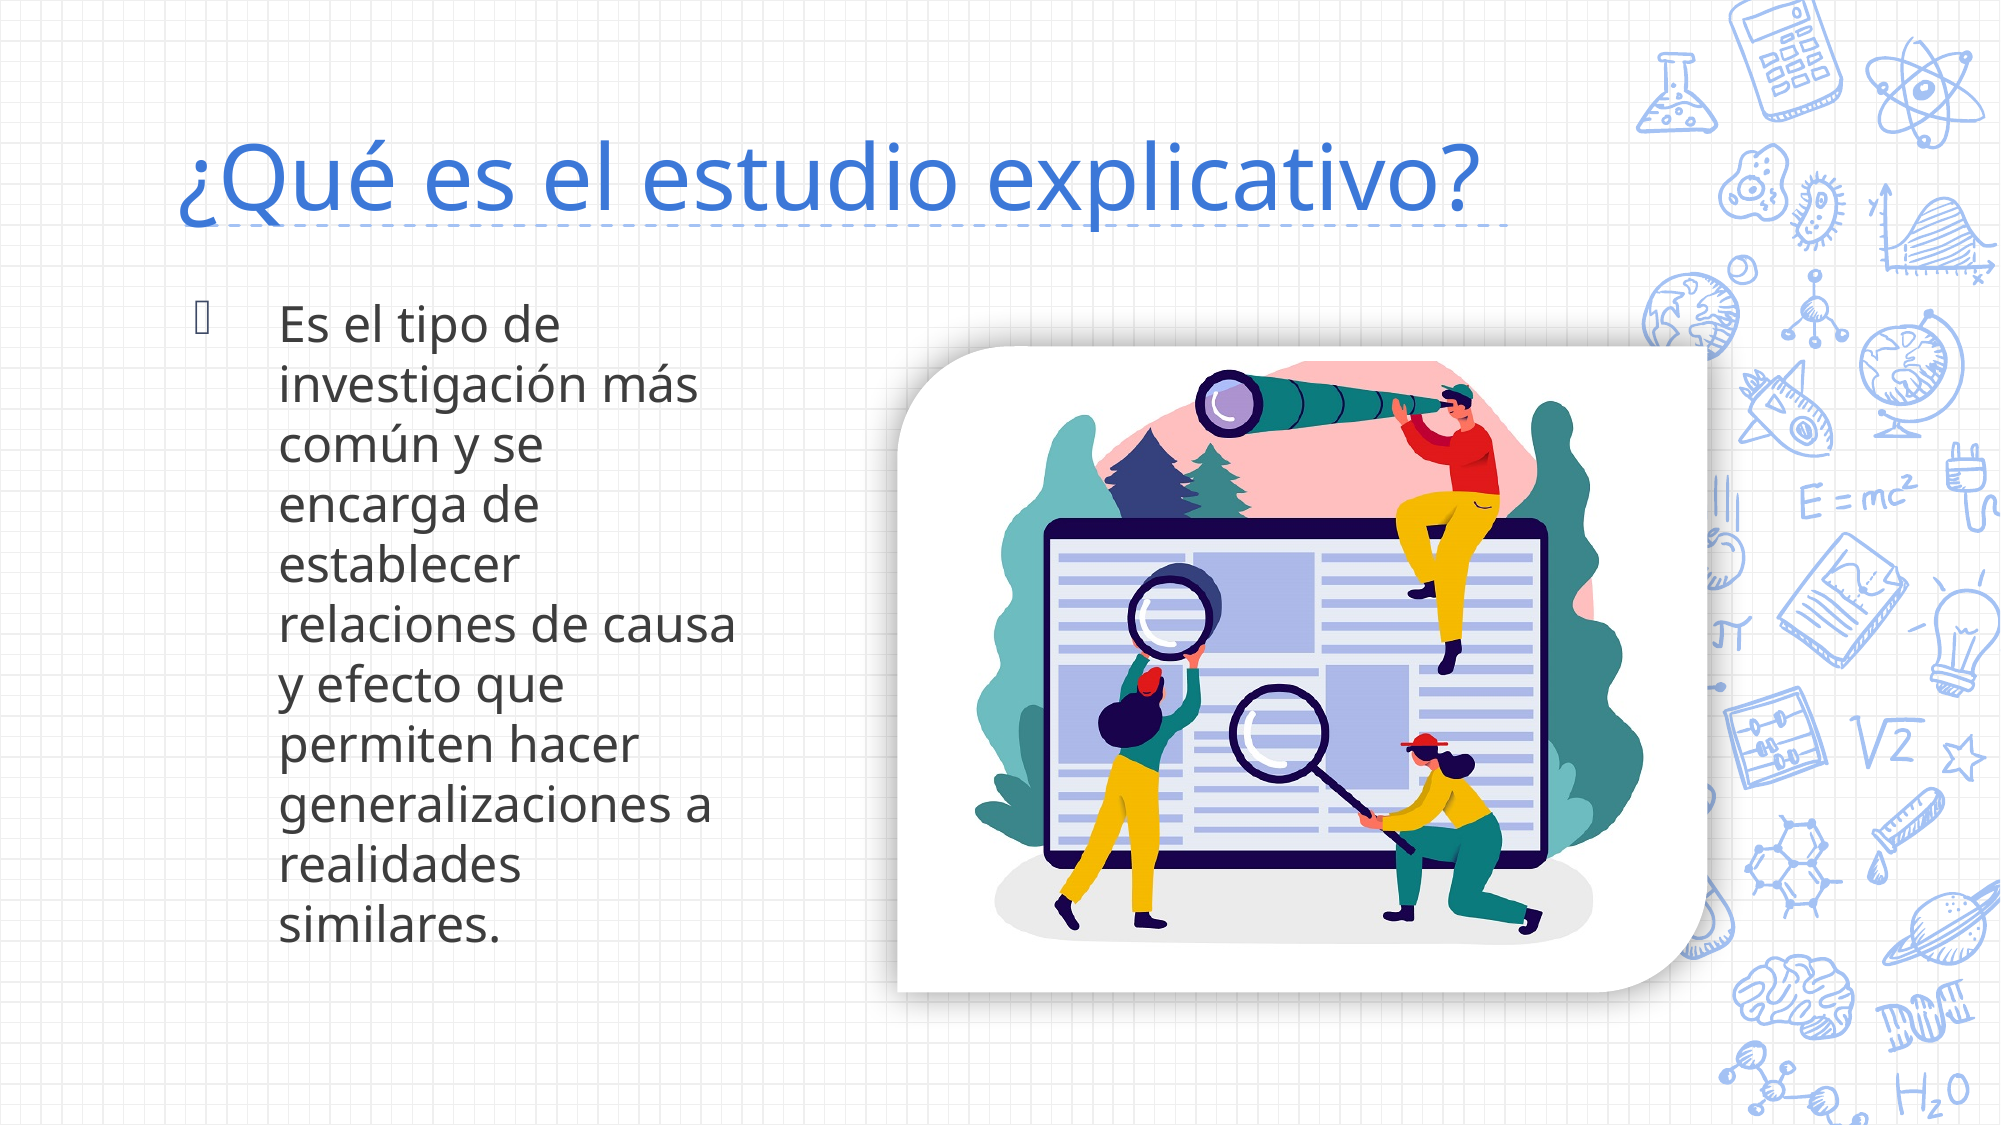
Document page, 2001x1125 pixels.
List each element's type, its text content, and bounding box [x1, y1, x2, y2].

list Es el tipo de investigación más común y se encarga de establecer relaciones de causa y efecto que permiten hacer generalizaciones a realidades similares. [163, 284, 758, 1075]
picture [904, 353, 1701, 986]
title ¿Qué es el estudio explicativo? [163, 49, 1507, 237]
